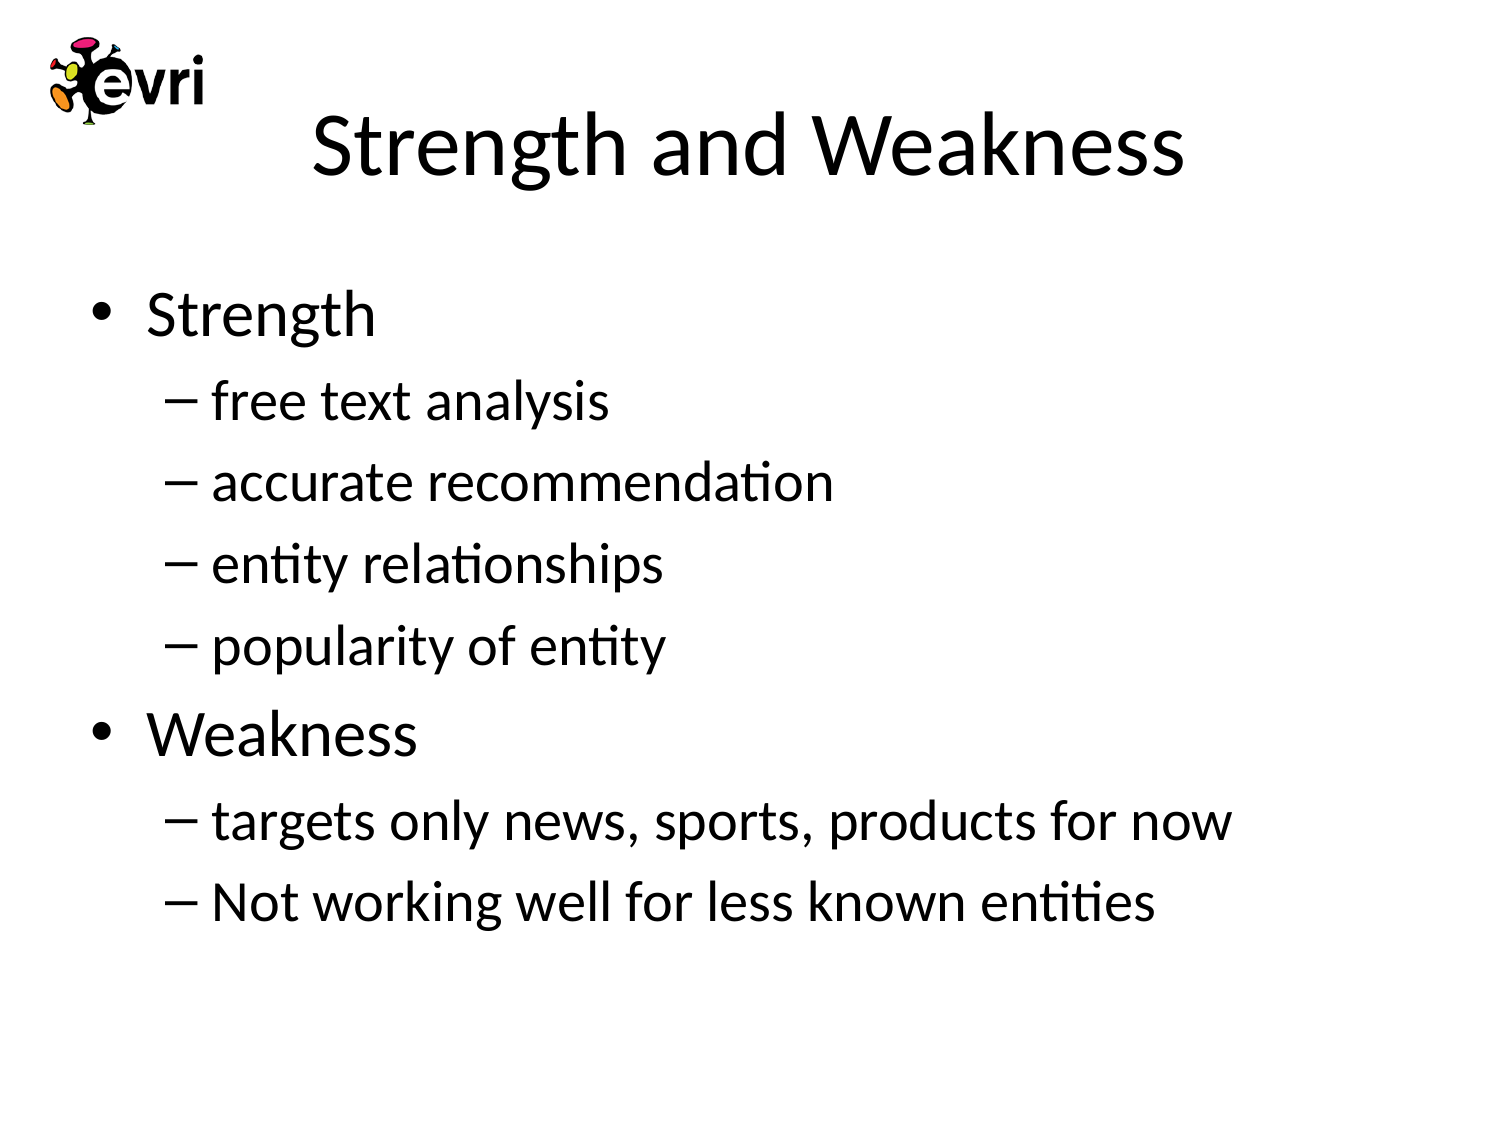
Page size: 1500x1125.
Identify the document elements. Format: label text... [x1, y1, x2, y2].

title Strength and Weakness [75, 45, 1425, 233]
list Strength free text analysis accurate recommendation entity relationships popularity of entity Weakness targets only news, sports, products for now Not working well for less known entities [75, 262, 1425, 1005]
picture [49, 37, 203, 126]
